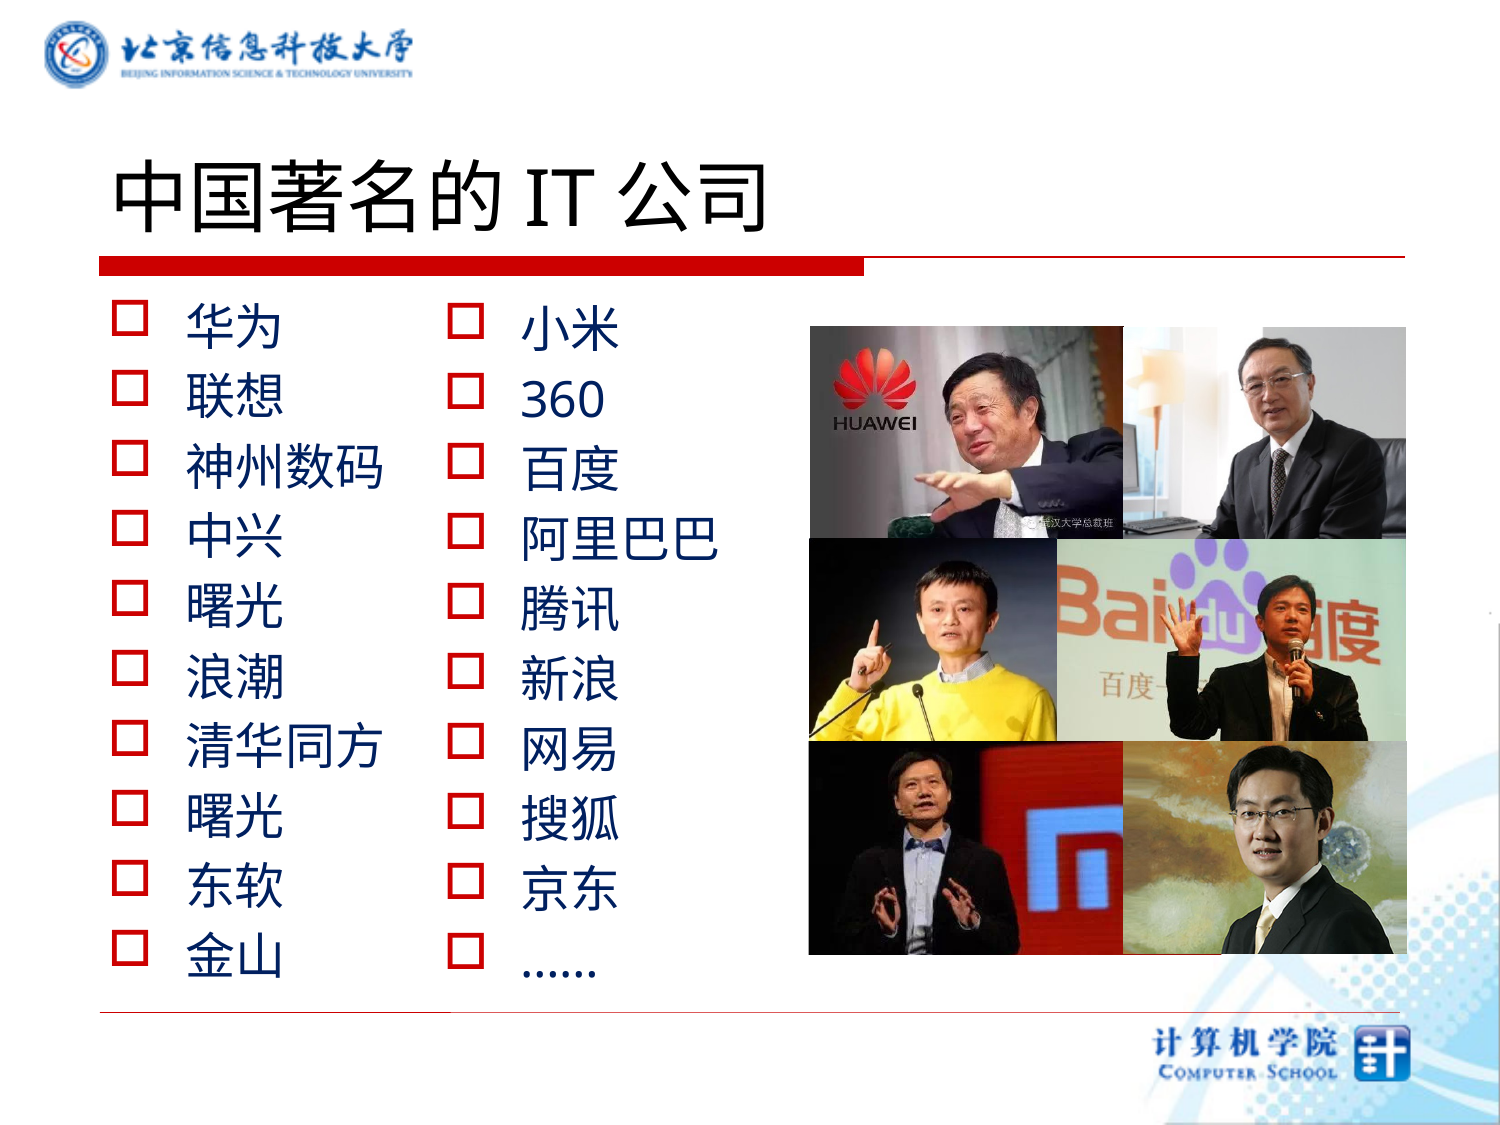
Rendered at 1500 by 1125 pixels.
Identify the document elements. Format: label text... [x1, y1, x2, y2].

picture [0, 0, 1500, 1125]
list 华为 联想 神州数码 中兴 曙光 浪潮 清华同方 曙光 东软 金山 [92, 287, 429, 988]
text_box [808, 326, 1407, 955]
list 小米 360 百度 阿里巴巴 腾讯 新浪 网易 搜狐 京东 …… [428, 290, 765, 991]
title 中国著名的IT公司 [93, 49, 1407, 250]
